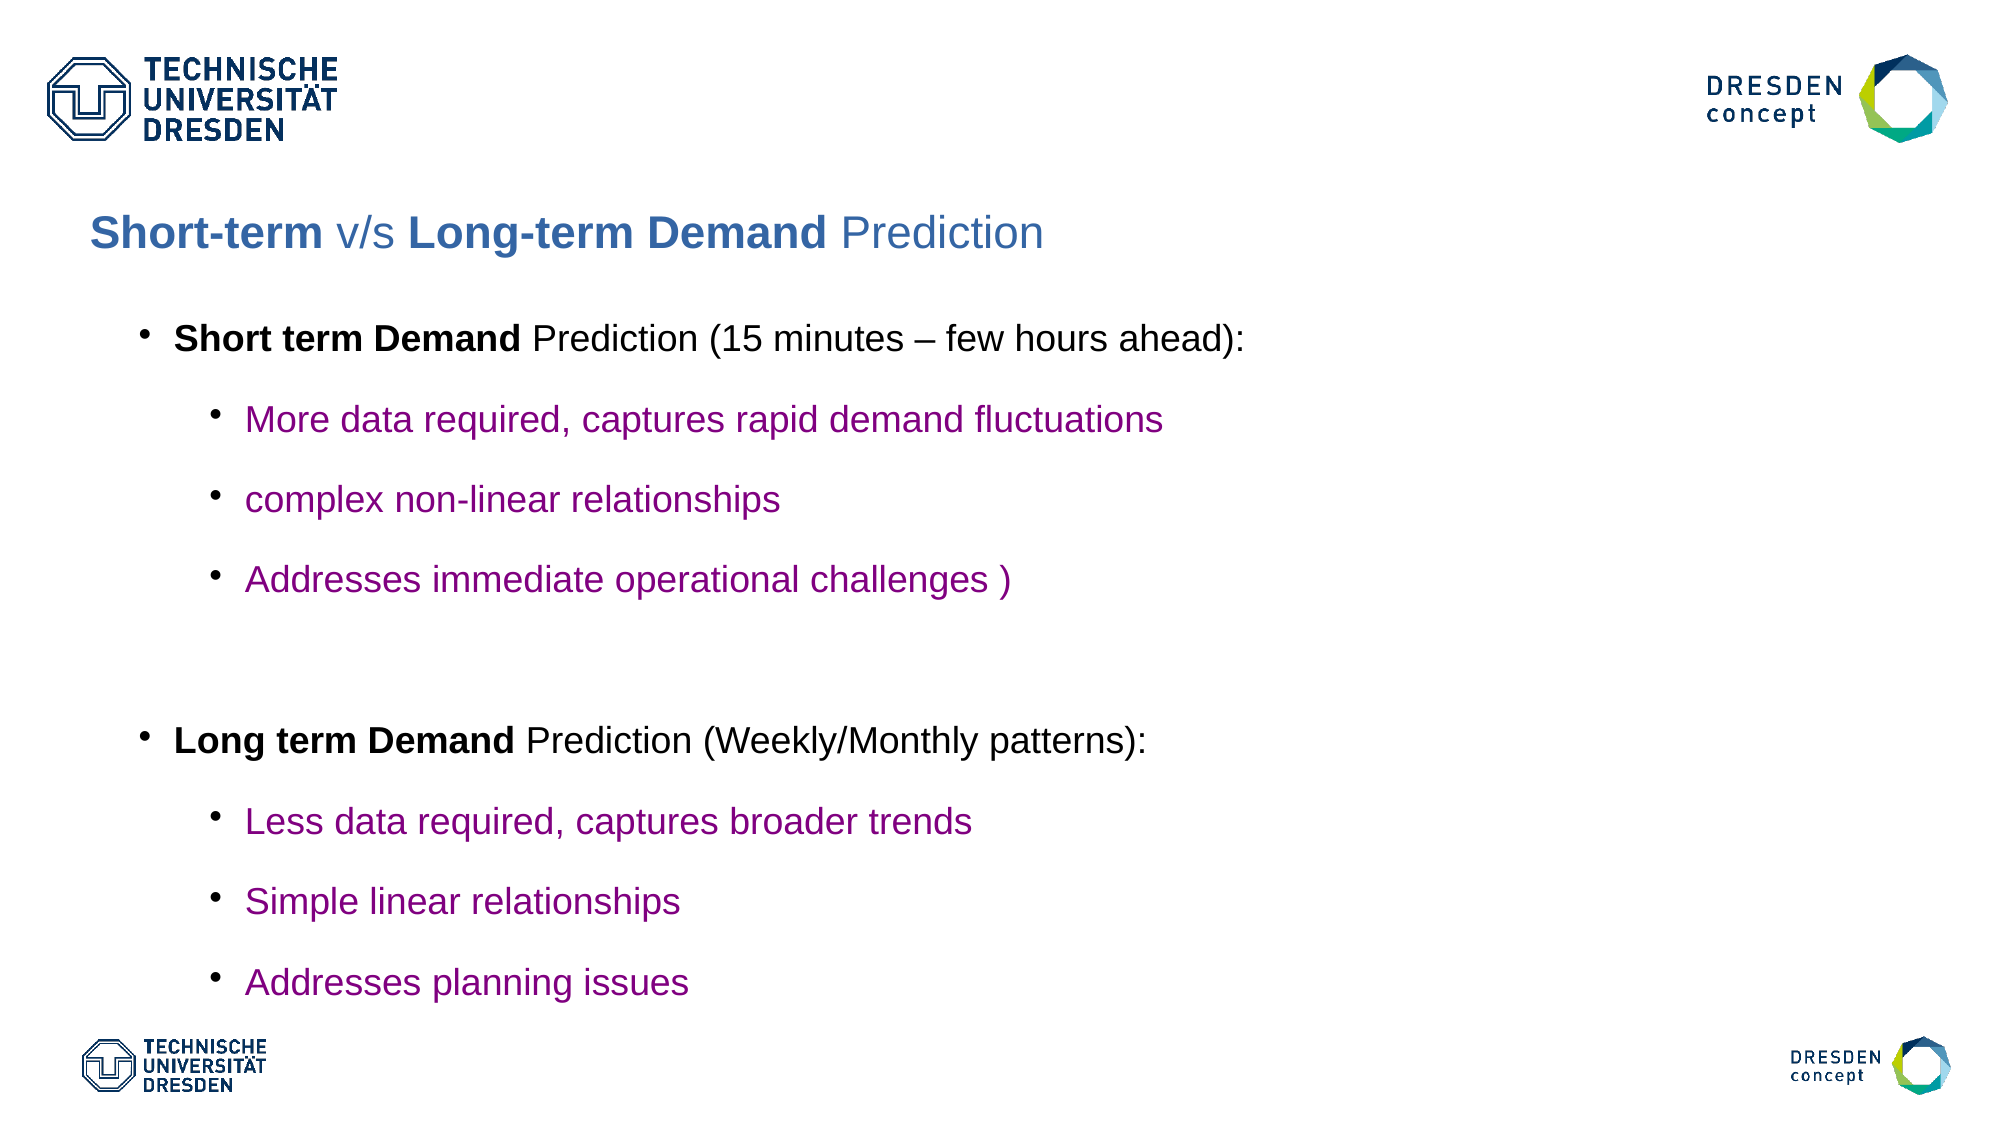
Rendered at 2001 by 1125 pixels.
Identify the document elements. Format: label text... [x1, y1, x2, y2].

picture [1791, 1036, 1951, 1095]
text_box Short term Demand Prediction (15 minutes – few hours ahead): More data required, captures rapid demand fluctuations complex non-linear relationships Addresses immediate operational challenges ) Long term Demand Prediction (Weekly/Monthly patterns): Less data required, captures broader trends Simple linear relationships Addresses planning issues [123, 306, 1575, 1043]
text_box Short-term v/s Long-term Demand Prediction [75, 195, 1875, 271]
picture [82, 1039, 266, 1092]
picture [1707, 54, 1948, 143]
picture [47, 57, 337, 141]
